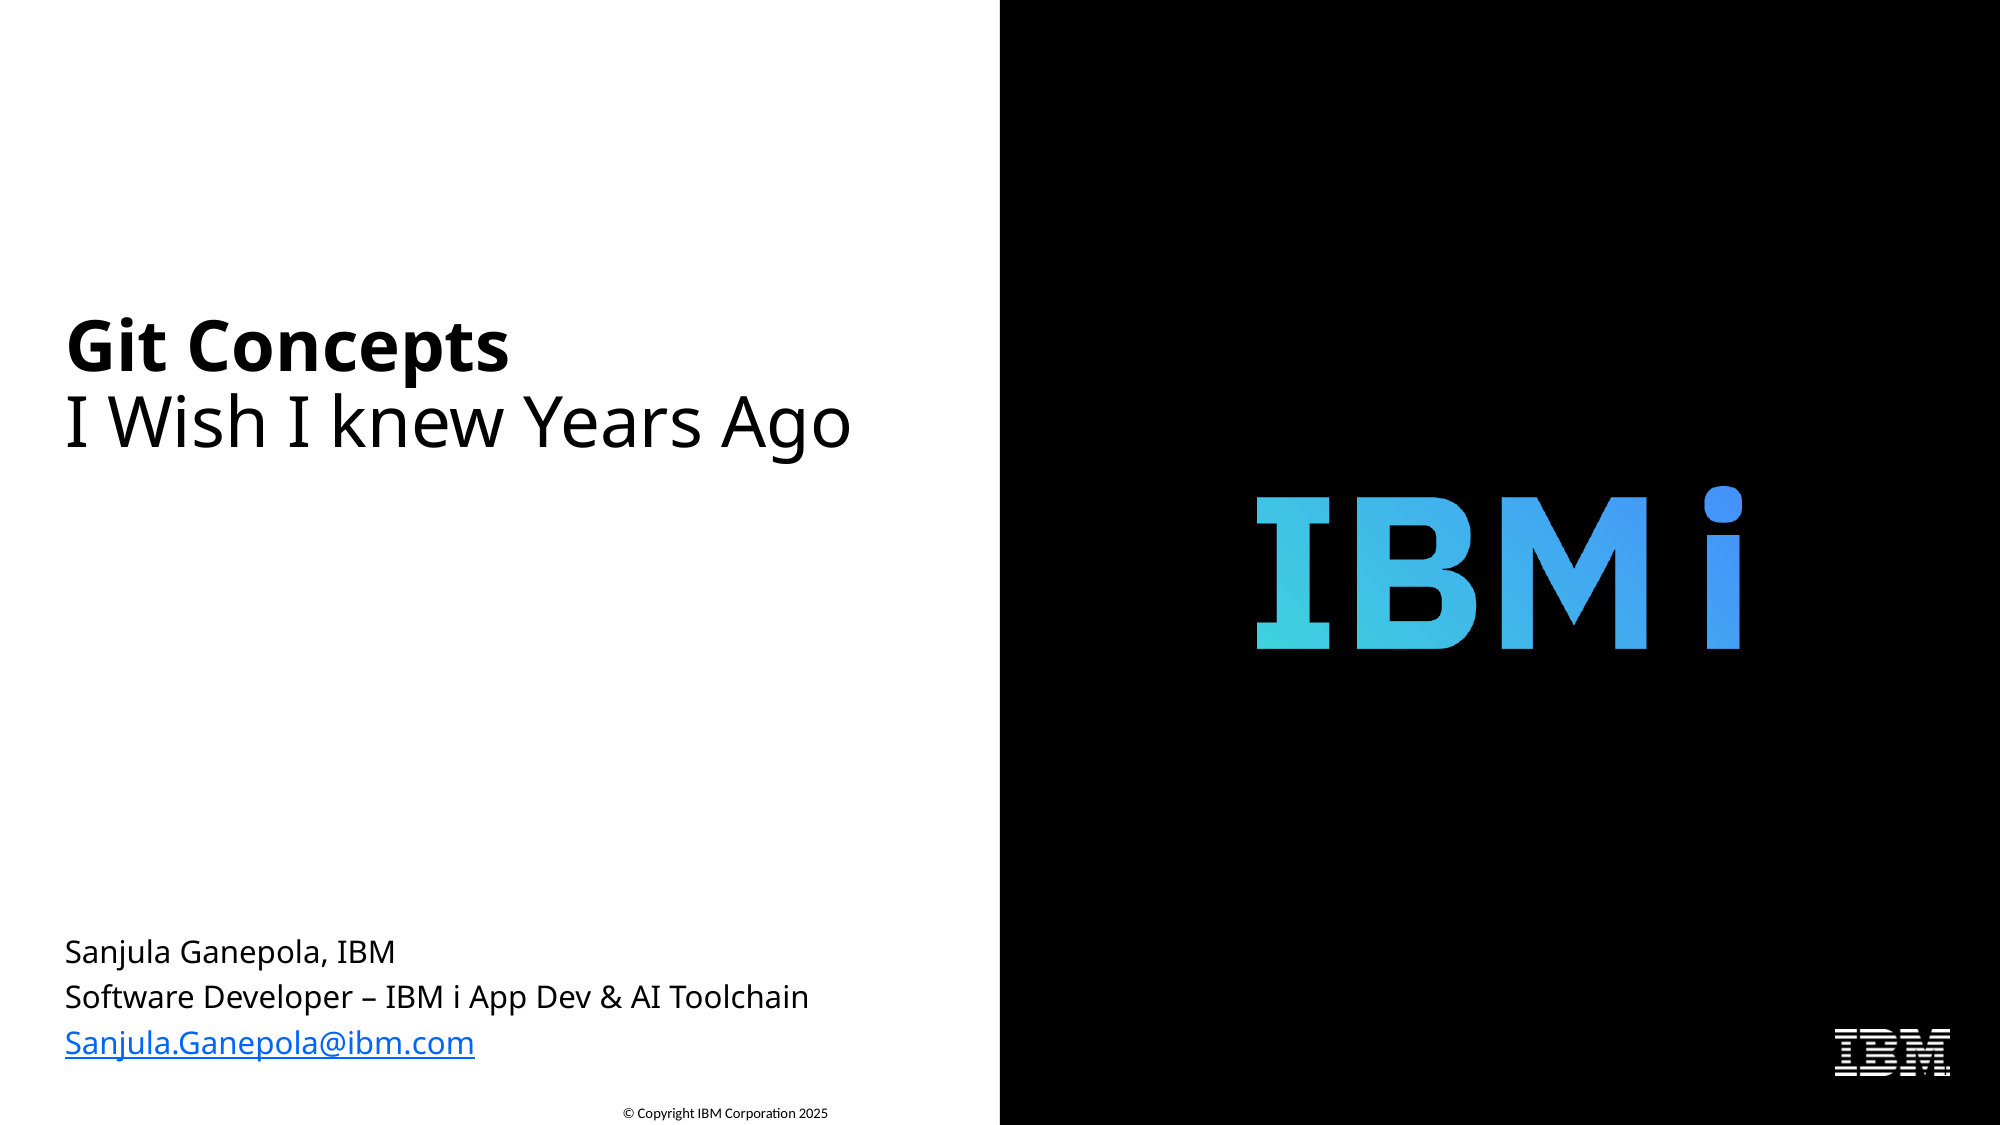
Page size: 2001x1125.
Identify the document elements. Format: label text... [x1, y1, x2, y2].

slide_number 1 [1500, 1055, 1950, 1086]
picture [1238, 474, 1779, 671]
picture [1835, 1029, 1950, 1055]
title Git Concepts I Wish I knew Years Ago [50, 284, 950, 490]
list Sanjula Ganepola, IBM Software Developer – IBM i App Dev & AI Toolchain Sanjula.Ganepola@ibm.com [50, 917, 866, 1071]
